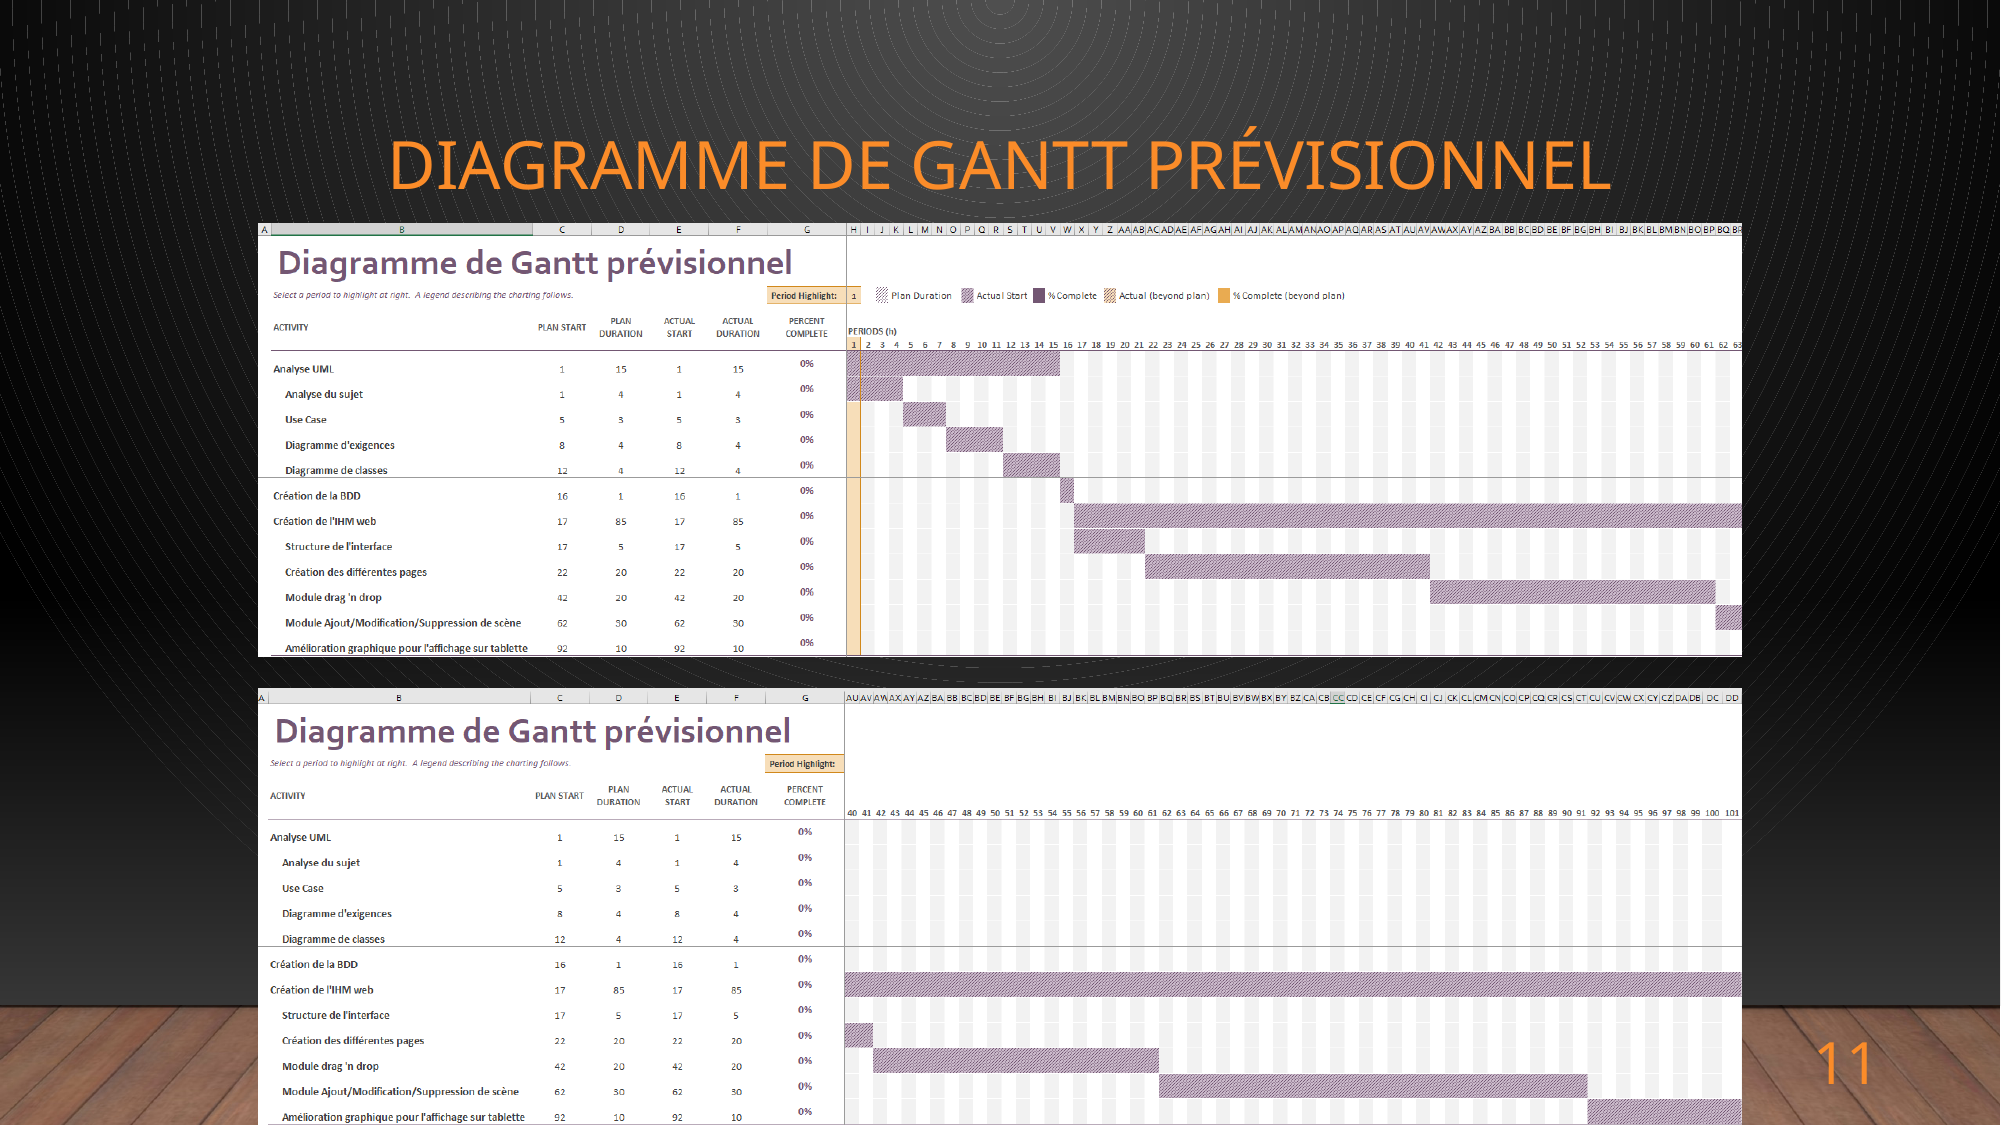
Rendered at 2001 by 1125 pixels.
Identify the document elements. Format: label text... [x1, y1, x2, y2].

picture [0, 688, 2000, 1125]
text_box 11 [1762, 1018, 1896, 1102]
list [258, 223, 1742, 657]
title Diagramme de Gantt prévisionnel [238, 82, 1763, 255]
